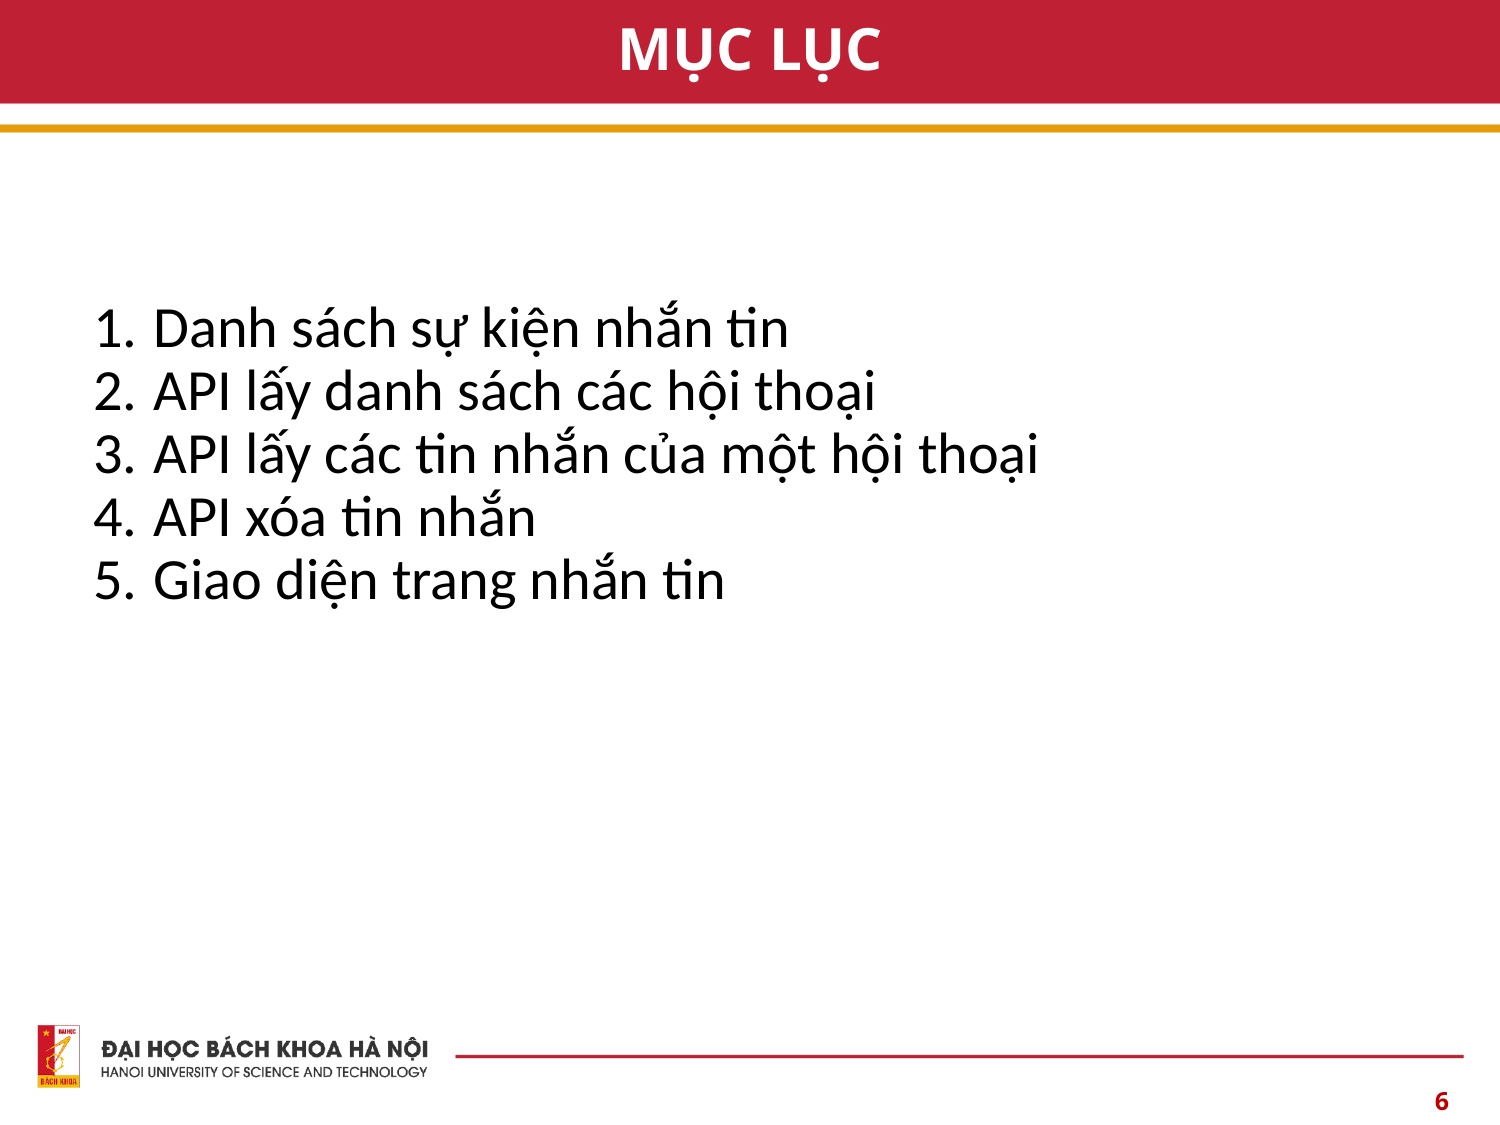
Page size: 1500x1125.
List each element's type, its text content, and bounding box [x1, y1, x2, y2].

slide_number ‹#› [1126, 1078, 1464, 1125]
picture [0, 0, 1500, 1125]
title MỤC LỤC [38, 12, 1462, 87]
text_box Danh sách sự kiện nhắn tin API lấy danh sách các hội thoại API lấy các tin nhắn của một hội thoại API xóa tin nhắn Giao diện trang nhắn tin [63, 282, 1462, 843]
